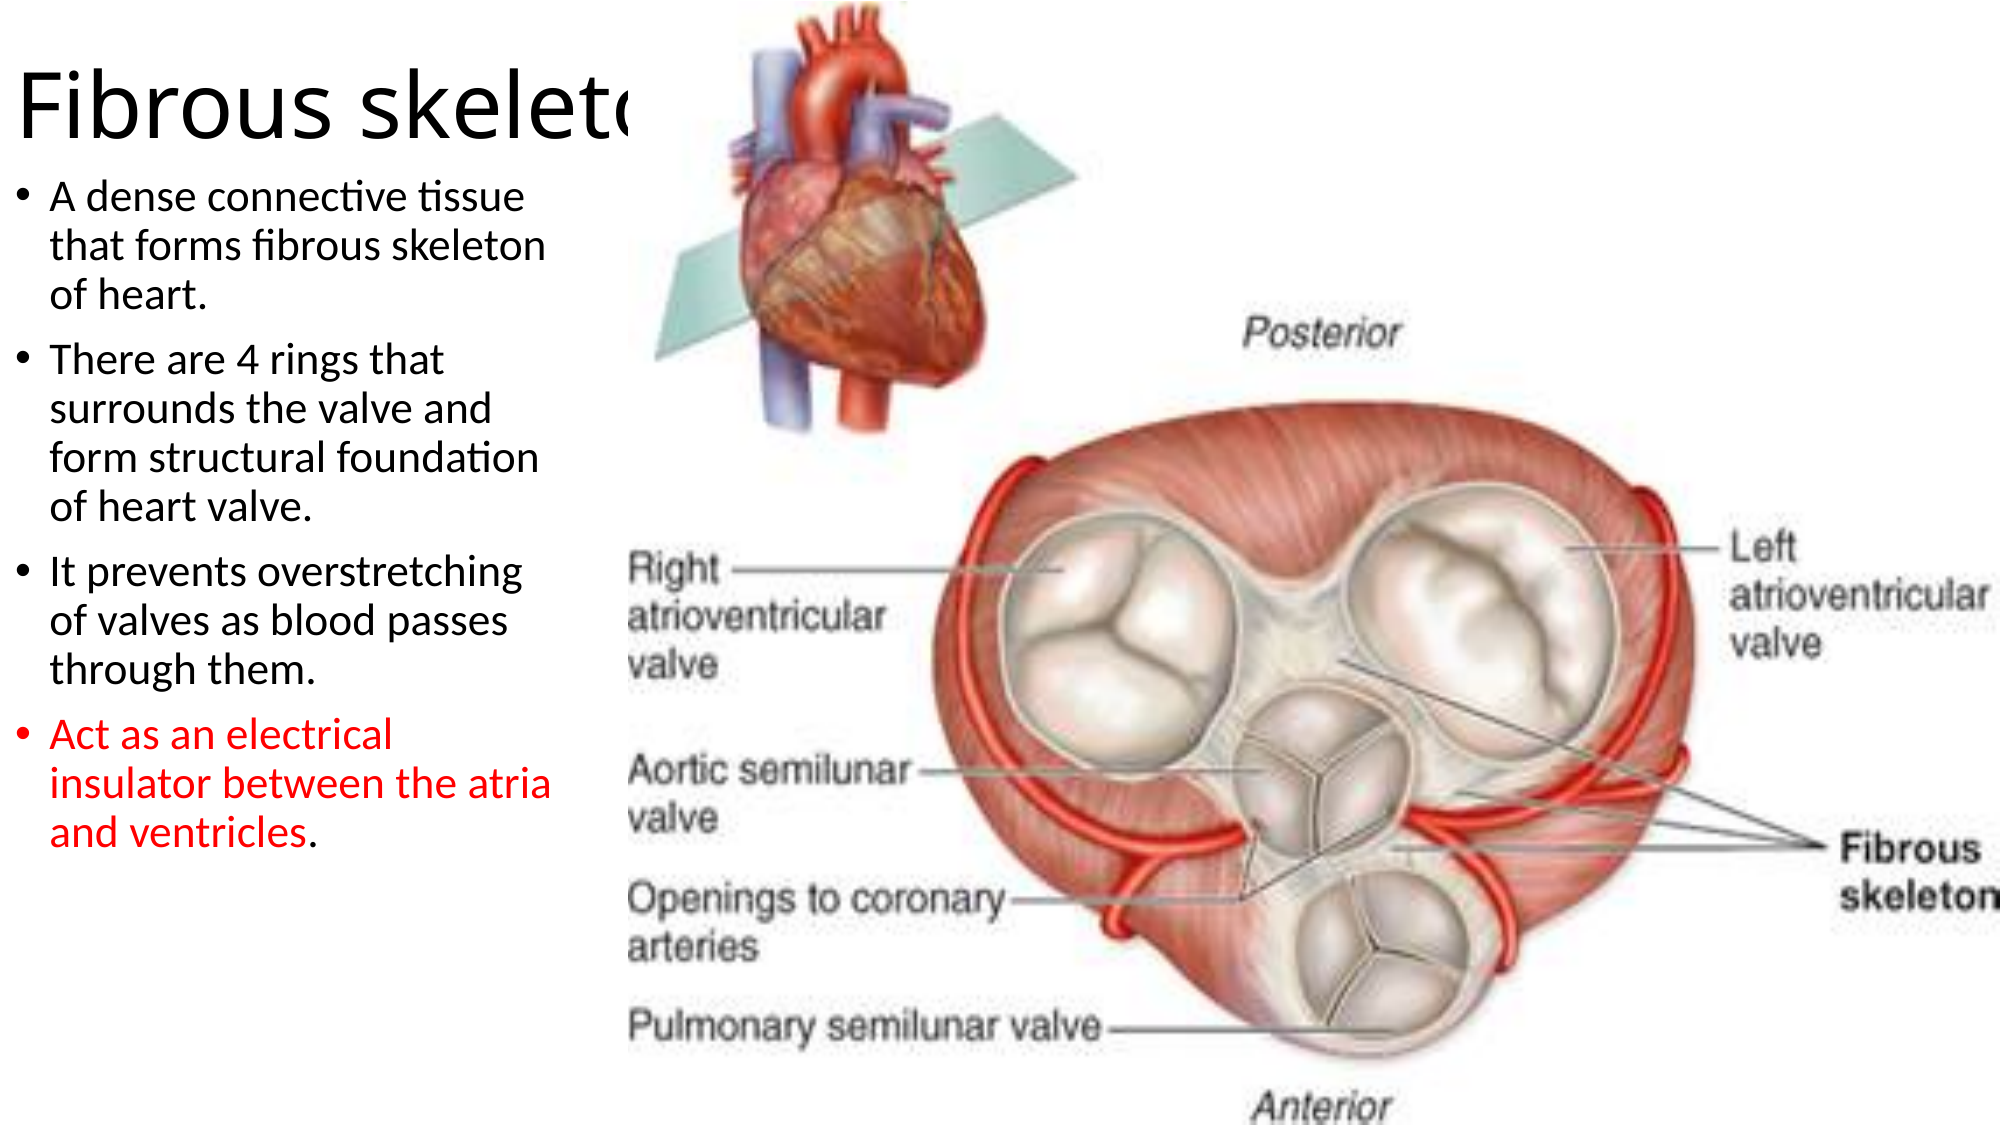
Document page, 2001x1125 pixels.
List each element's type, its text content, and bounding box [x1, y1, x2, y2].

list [628, 1, 2000, 1125]
list A dense connective tissue that forms fibrous skeleton of heart. There are 4 rings that surrounds the valve and form structural foundation of heart valve. It prevents overstretching of valves as blood passes through them. Act as an electrical insulator between the atria and ventricles. [0, 164, 577, 879]
title Fibrous skeleton of heart [0, 0, 1725, 218]
